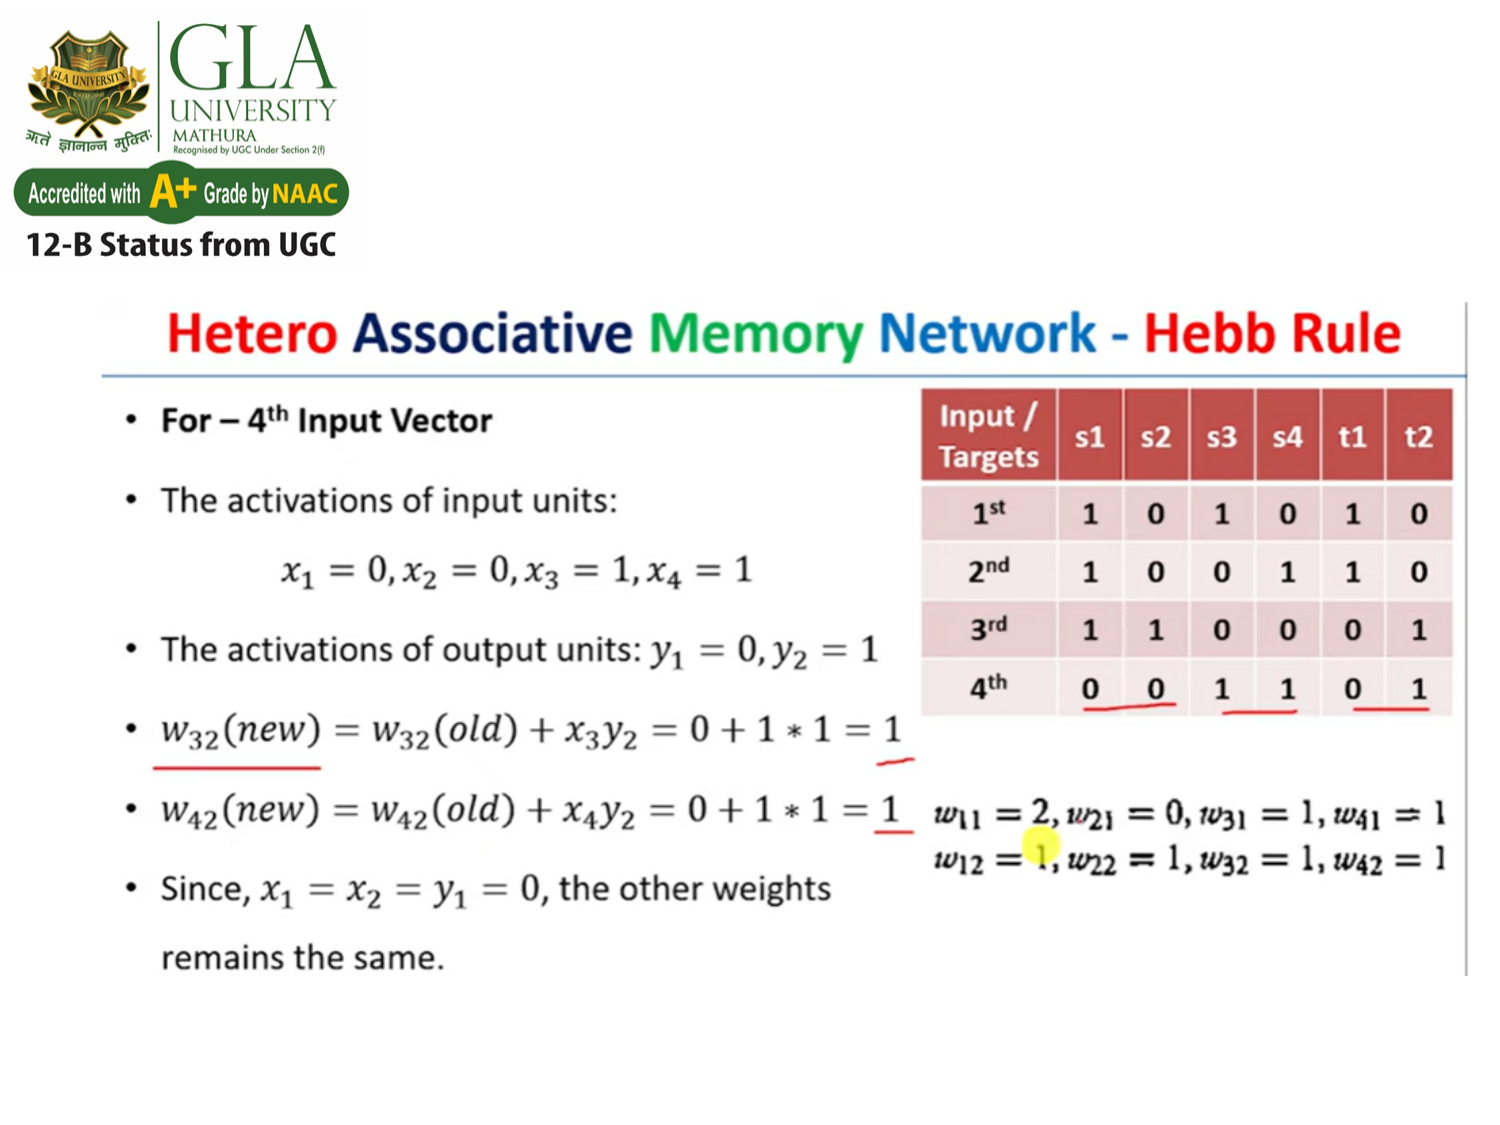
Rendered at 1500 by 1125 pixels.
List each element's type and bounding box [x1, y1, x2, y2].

picture [0, 7, 364, 271]
picture [88, 302, 1471, 977]
